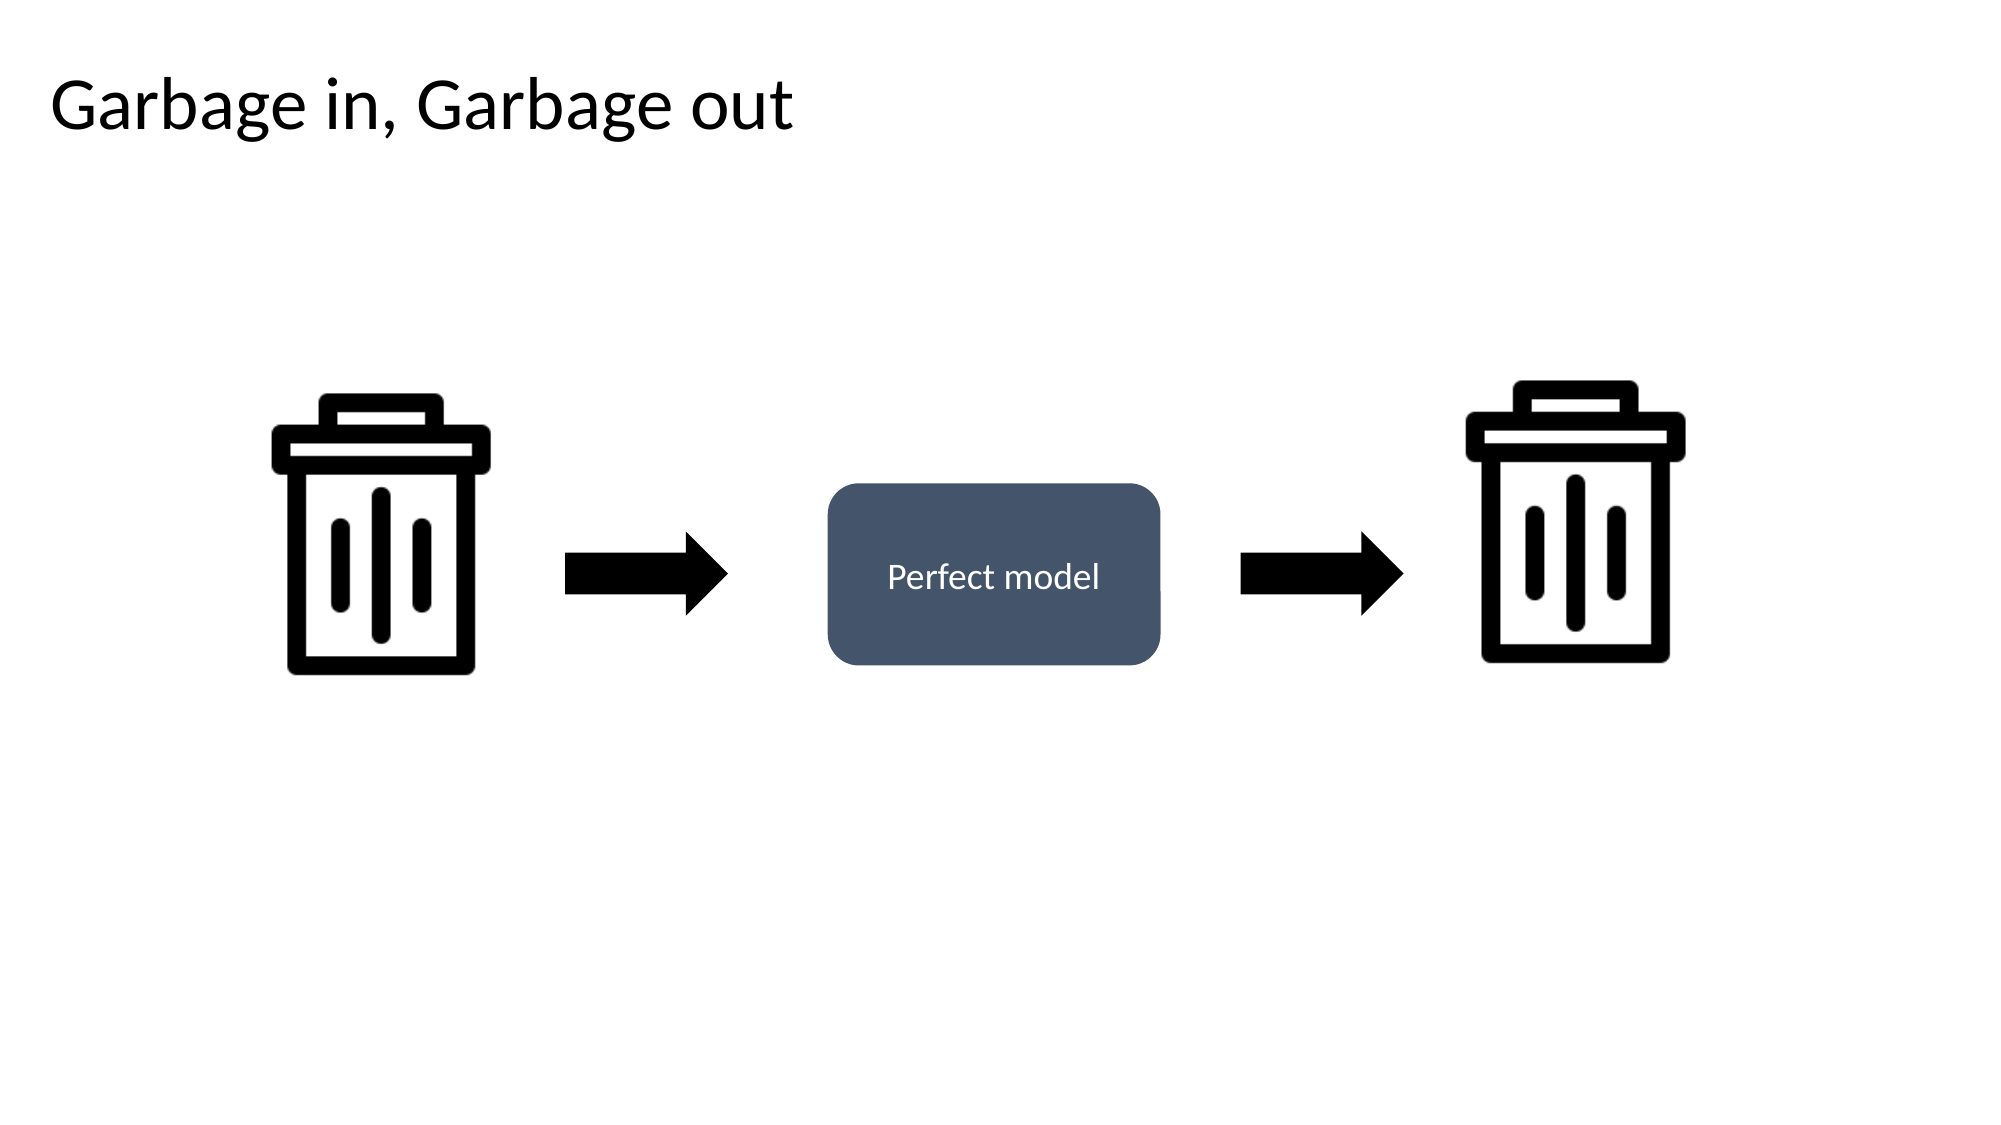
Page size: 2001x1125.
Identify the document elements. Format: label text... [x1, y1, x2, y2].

text_box [1240, 531, 1404, 616]
text_box Perfect model [827, 483, 1161, 666]
text_box [565, 531, 729, 616]
picture [1419, 365, 1733, 679]
text_box Garbage in, Garbage out [26, 46, 819, 152]
picture [225, 378, 538, 691]
